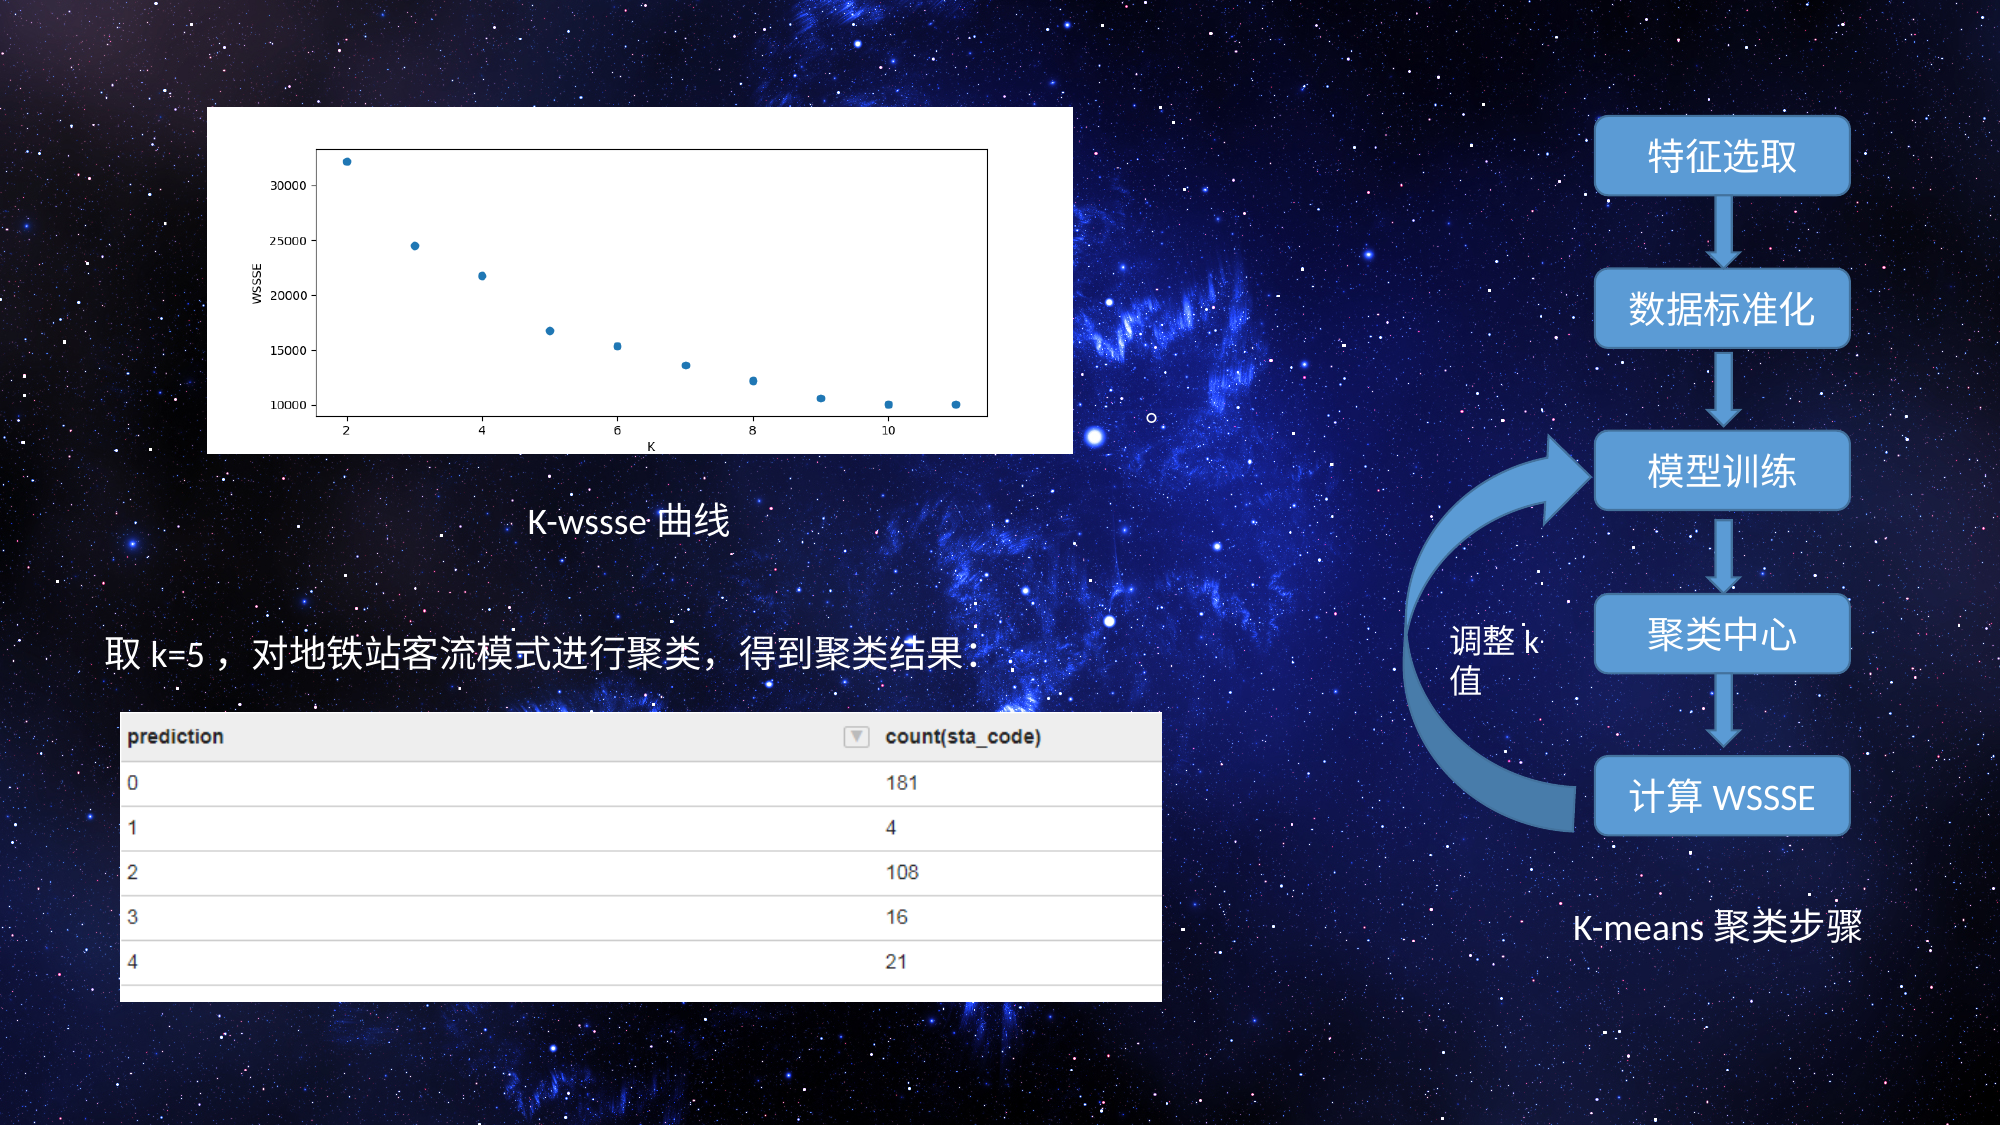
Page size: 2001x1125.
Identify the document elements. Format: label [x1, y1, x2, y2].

picture [0, 0, 2000, 1125]
text_box [1405, 115, 1850, 836]
